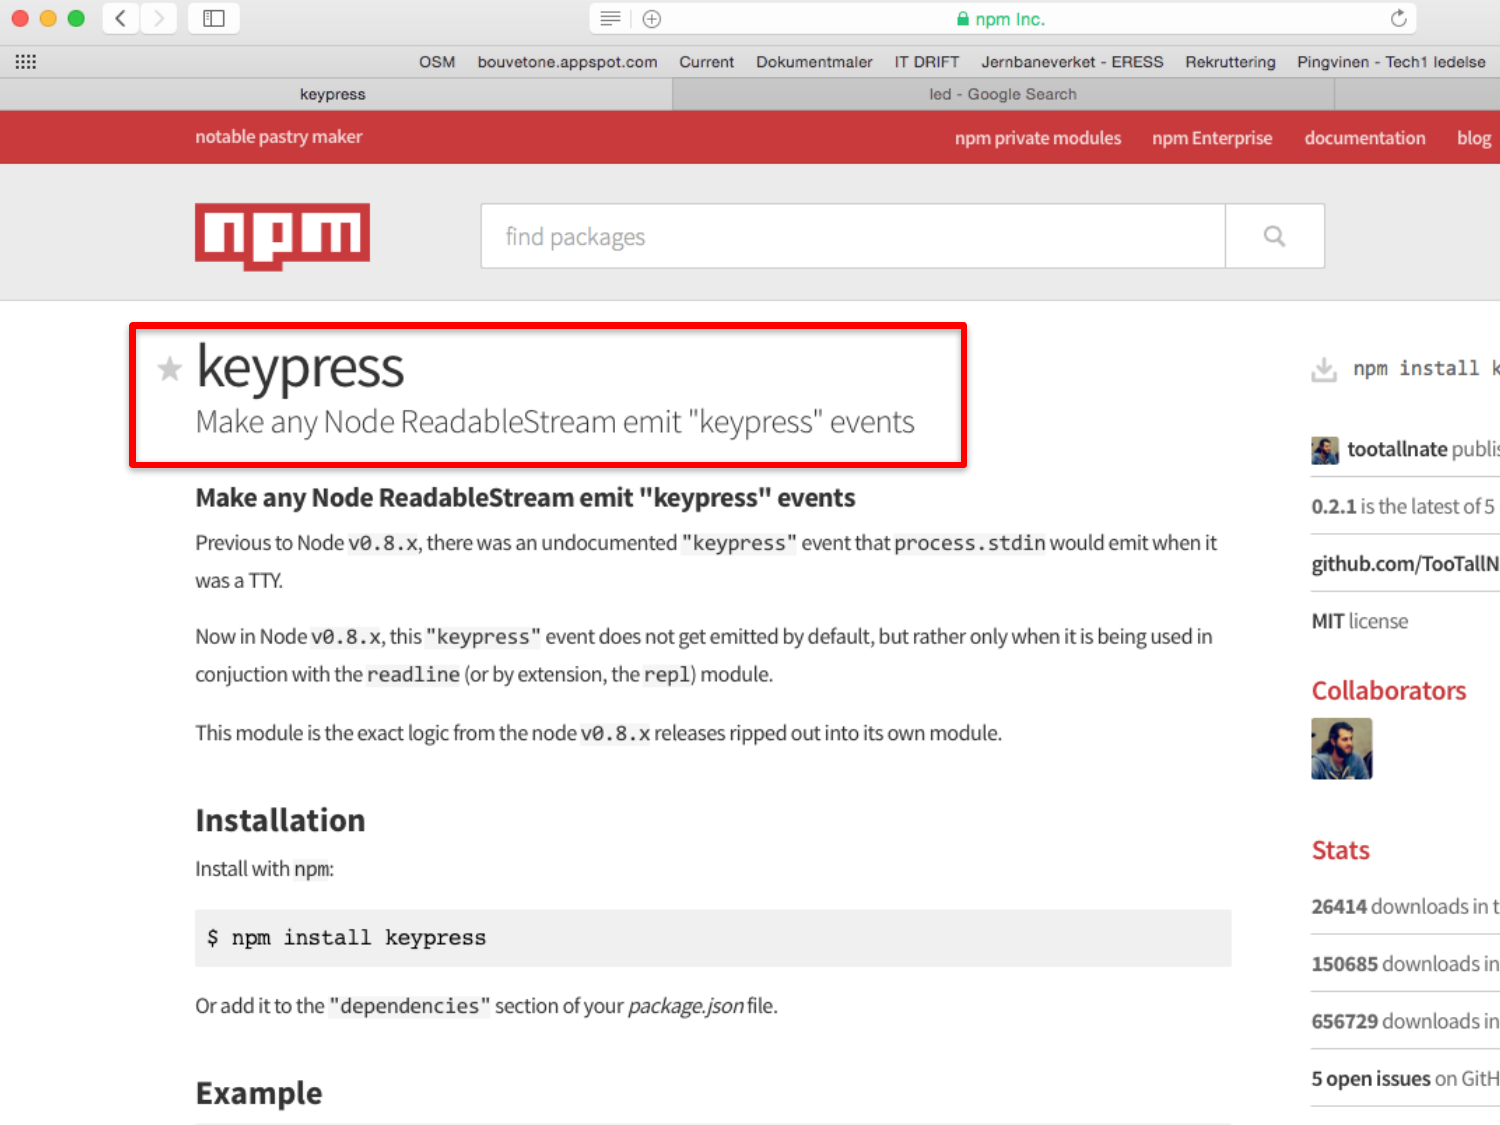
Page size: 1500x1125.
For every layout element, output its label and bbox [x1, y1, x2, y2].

list [0, 0, 1500, 1125]
